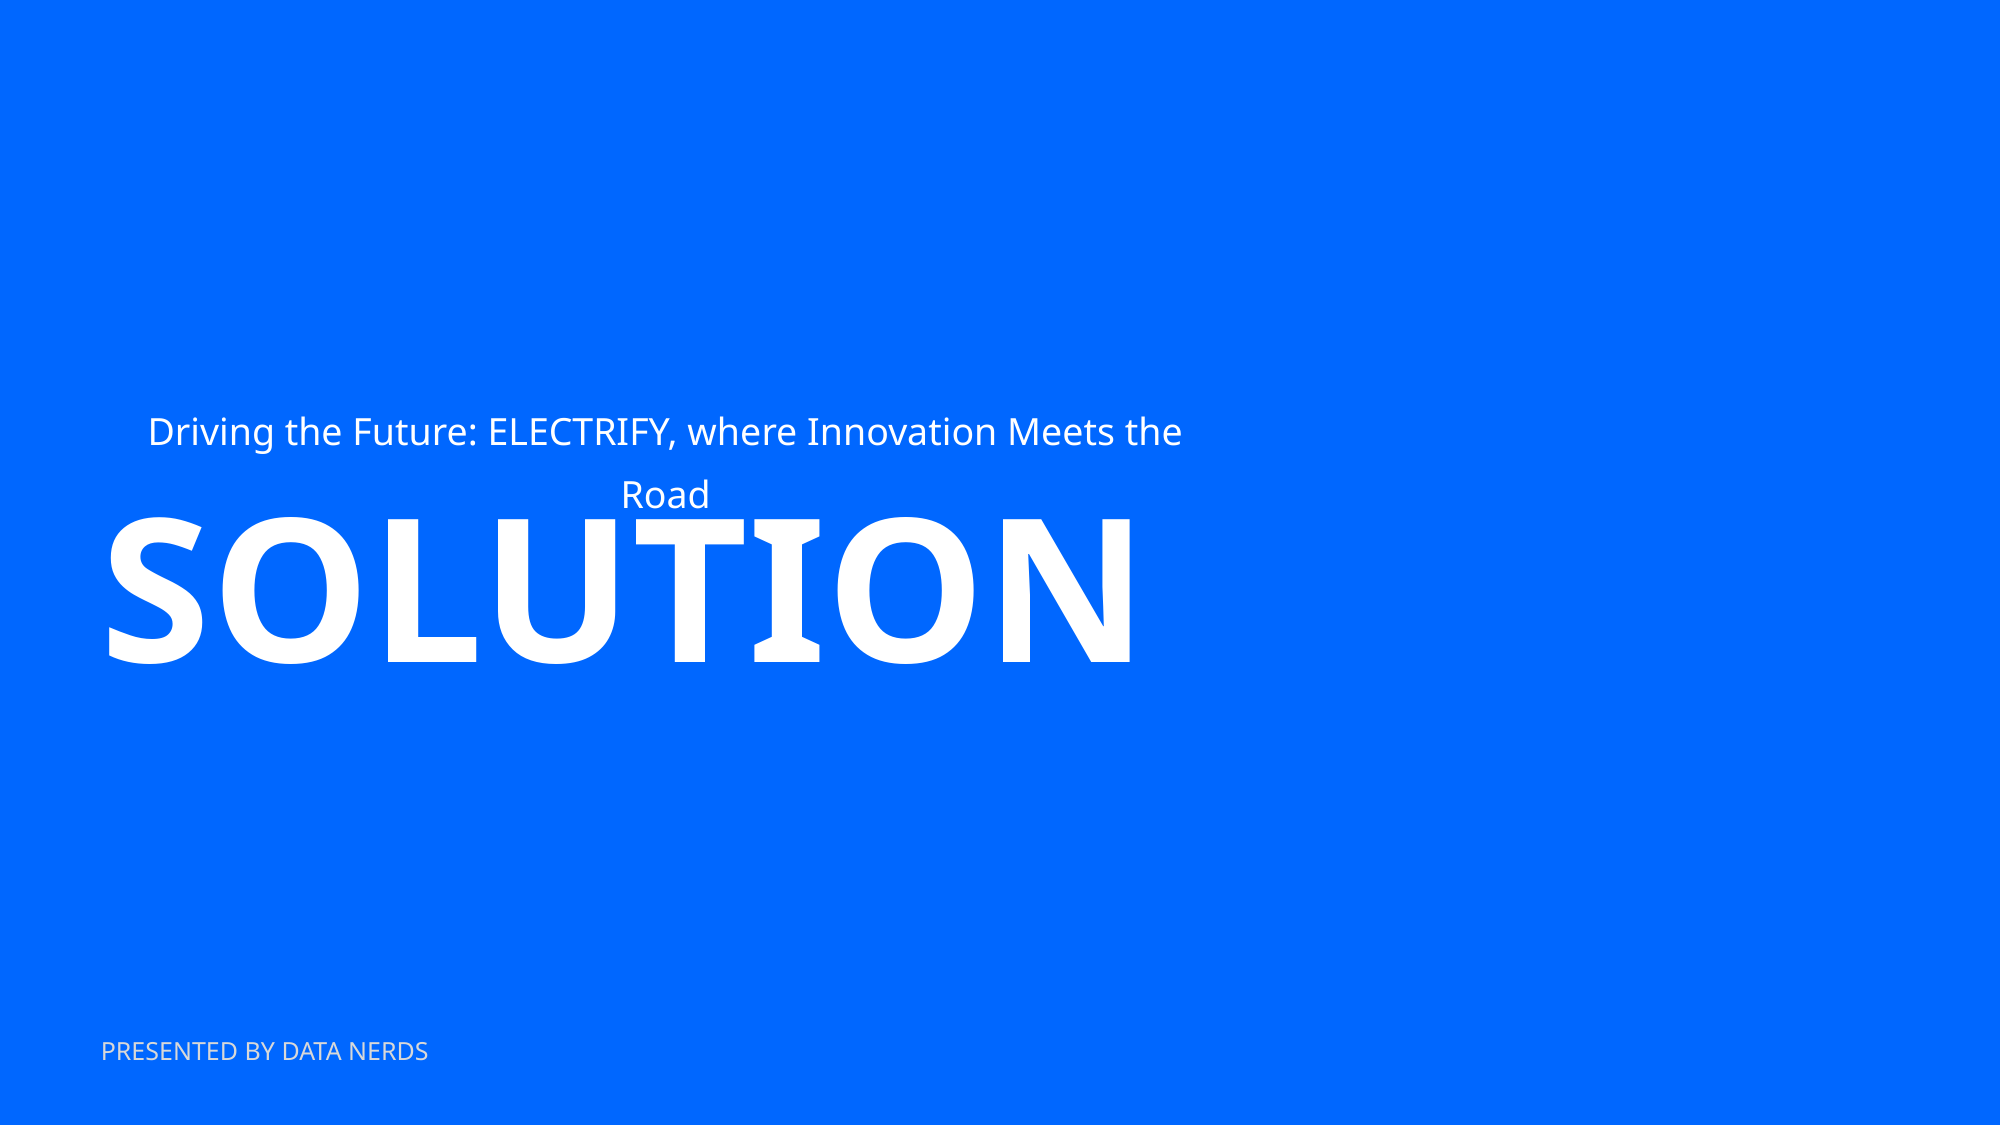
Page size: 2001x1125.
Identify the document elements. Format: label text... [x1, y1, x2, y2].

text_box Driving the Future: ELECTRIFY, where Innovation Meets the Road [85, 382, 1246, 524]
text_box PRESENTED BY DATA NERDS [85, 1028, 595, 1073]
text_box SOLUTION [85, 524, 1191, 711]
